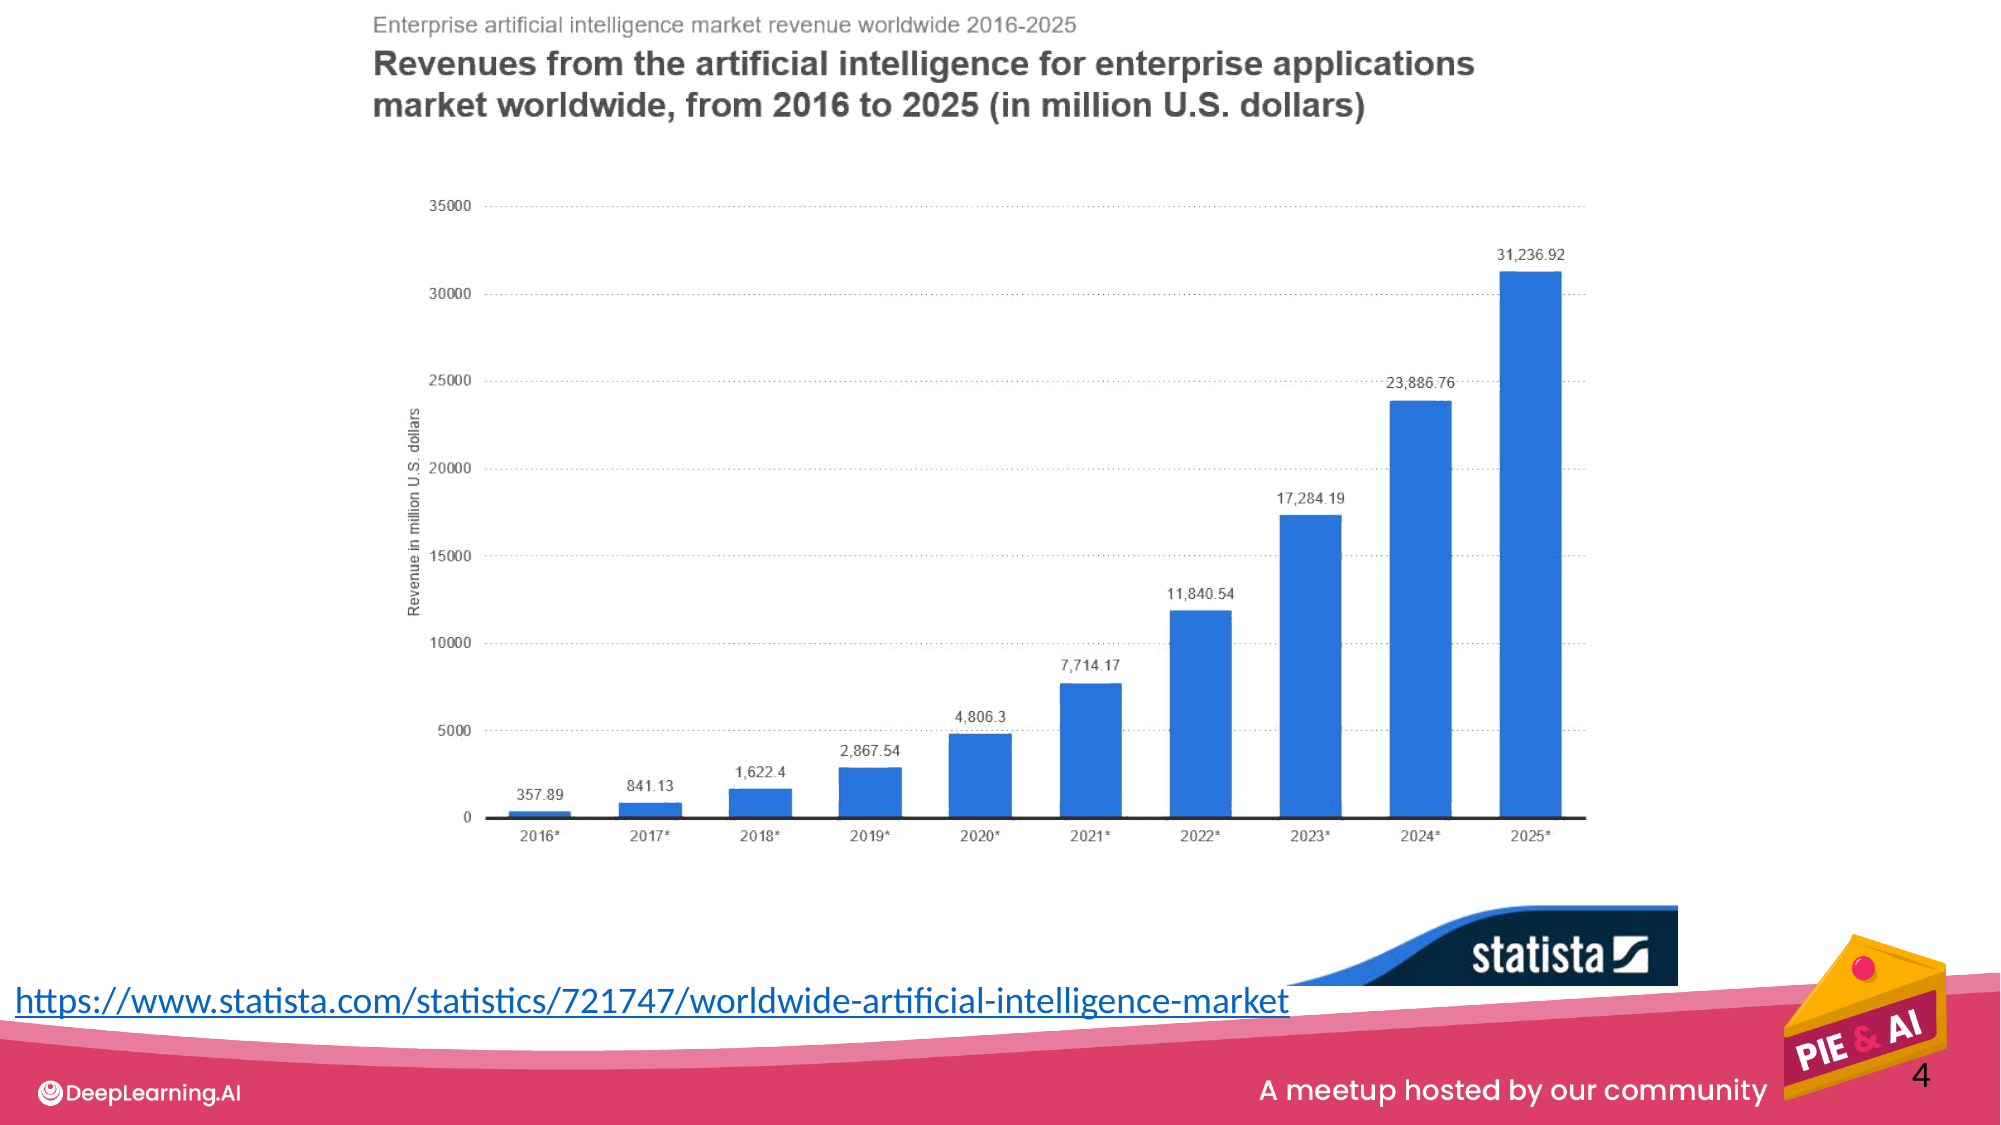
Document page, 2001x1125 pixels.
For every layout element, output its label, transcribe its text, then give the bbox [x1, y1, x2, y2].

text_box https://www.statista.com/statistics/721747/worldwide-artificial-intelligence-market [0, 968, 1348, 1029]
picture [0, 0, 2001, 1125]
text_box 4 [1412, 1042, 1946, 1103]
